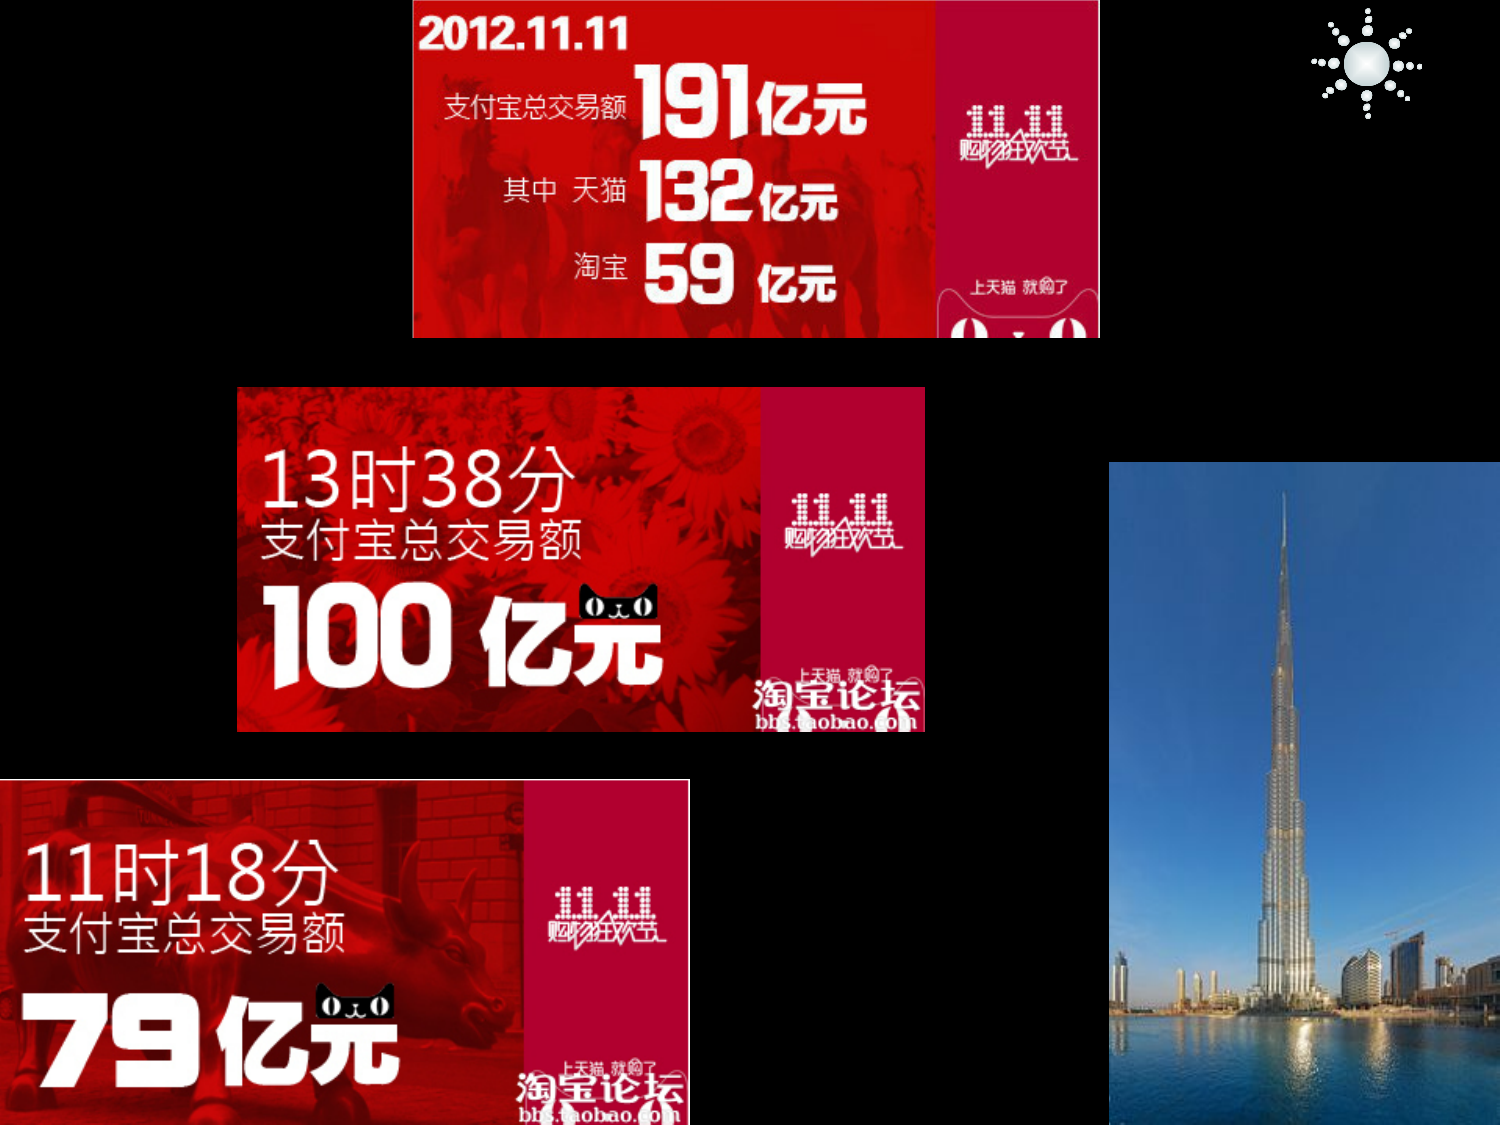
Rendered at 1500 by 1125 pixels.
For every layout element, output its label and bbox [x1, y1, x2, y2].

picture [237, 387, 926, 732]
picture [412, 0, 1101, 339]
picture [1109, 462, 1500, 1125]
picture [0, 779, 691, 1125]
